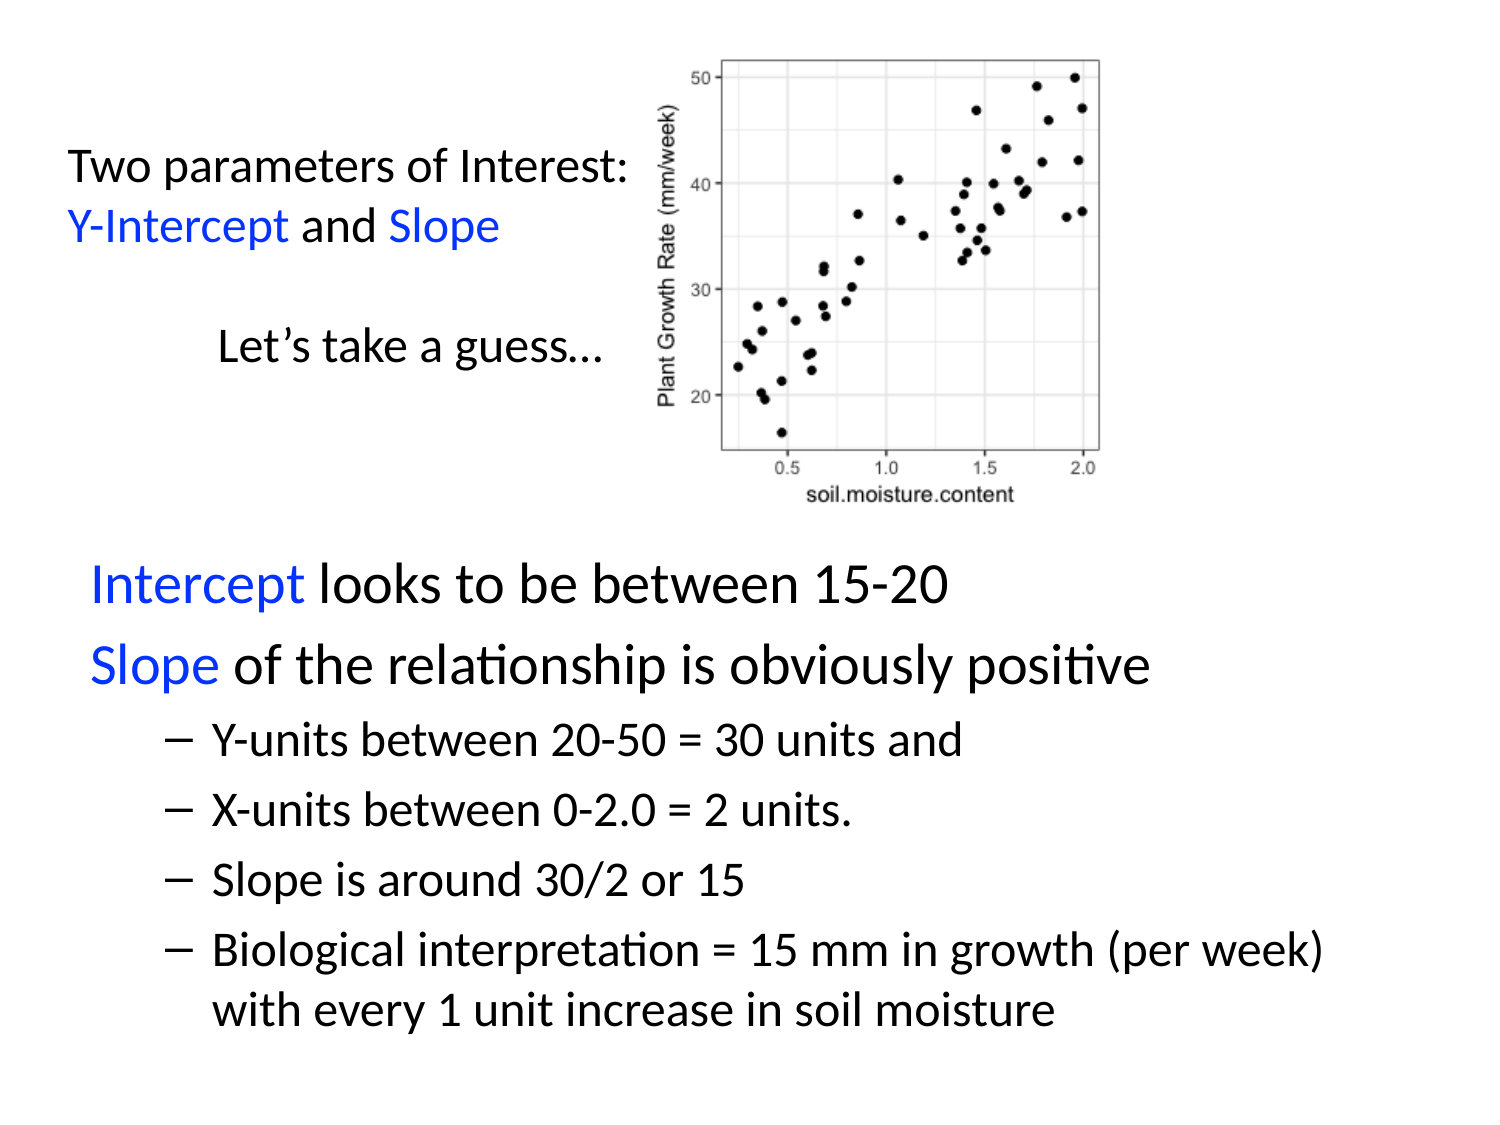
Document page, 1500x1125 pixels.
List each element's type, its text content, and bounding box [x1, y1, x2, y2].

text_box Two parameters of Interest: Y-Intercept and Slope Let’s take a guess… [52, 124, 642, 380]
picture [647, 49, 1111, 513]
list Intercept looks to be between 15-20 Slope of the relationship is obviously positive Y-units between 20-50 = 30 units and X-units between 0-2.0 = 2 units. Slope is around 30/2 or 15 Biological interpretation = 15 mm in growth (per week) with every 1 unit increase in soil moisture [75, 537, 1425, 1075]
